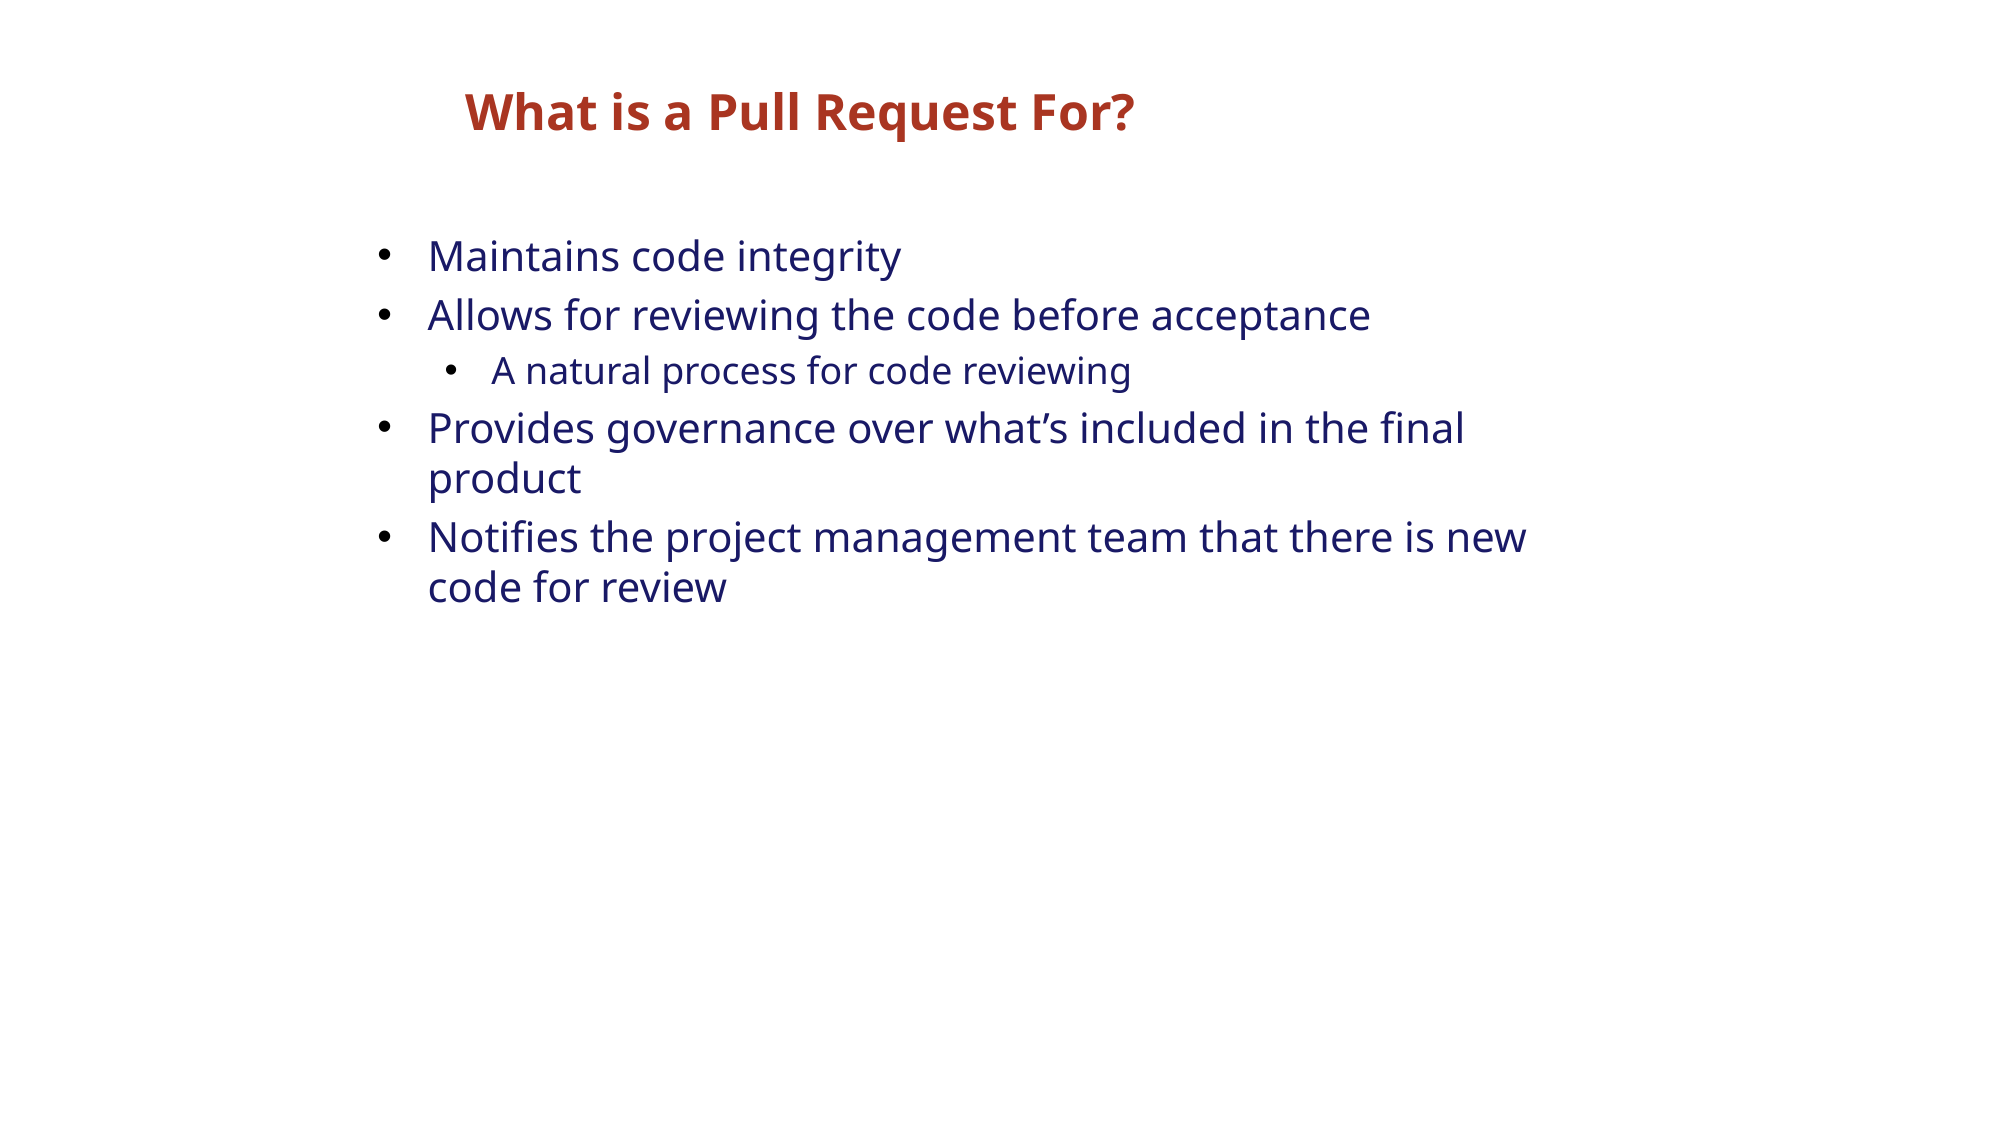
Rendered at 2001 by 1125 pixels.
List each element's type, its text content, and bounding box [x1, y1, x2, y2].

title What is a Pull Request For? [450, 0, 2000, 222]
list Maintains code integrity Allows for reviewing the code before acceptance A natural process for code reviewing Provides governance over what’s included in the final product Notifies the project management team that there is new code for review [362, 221, 1637, 928]
